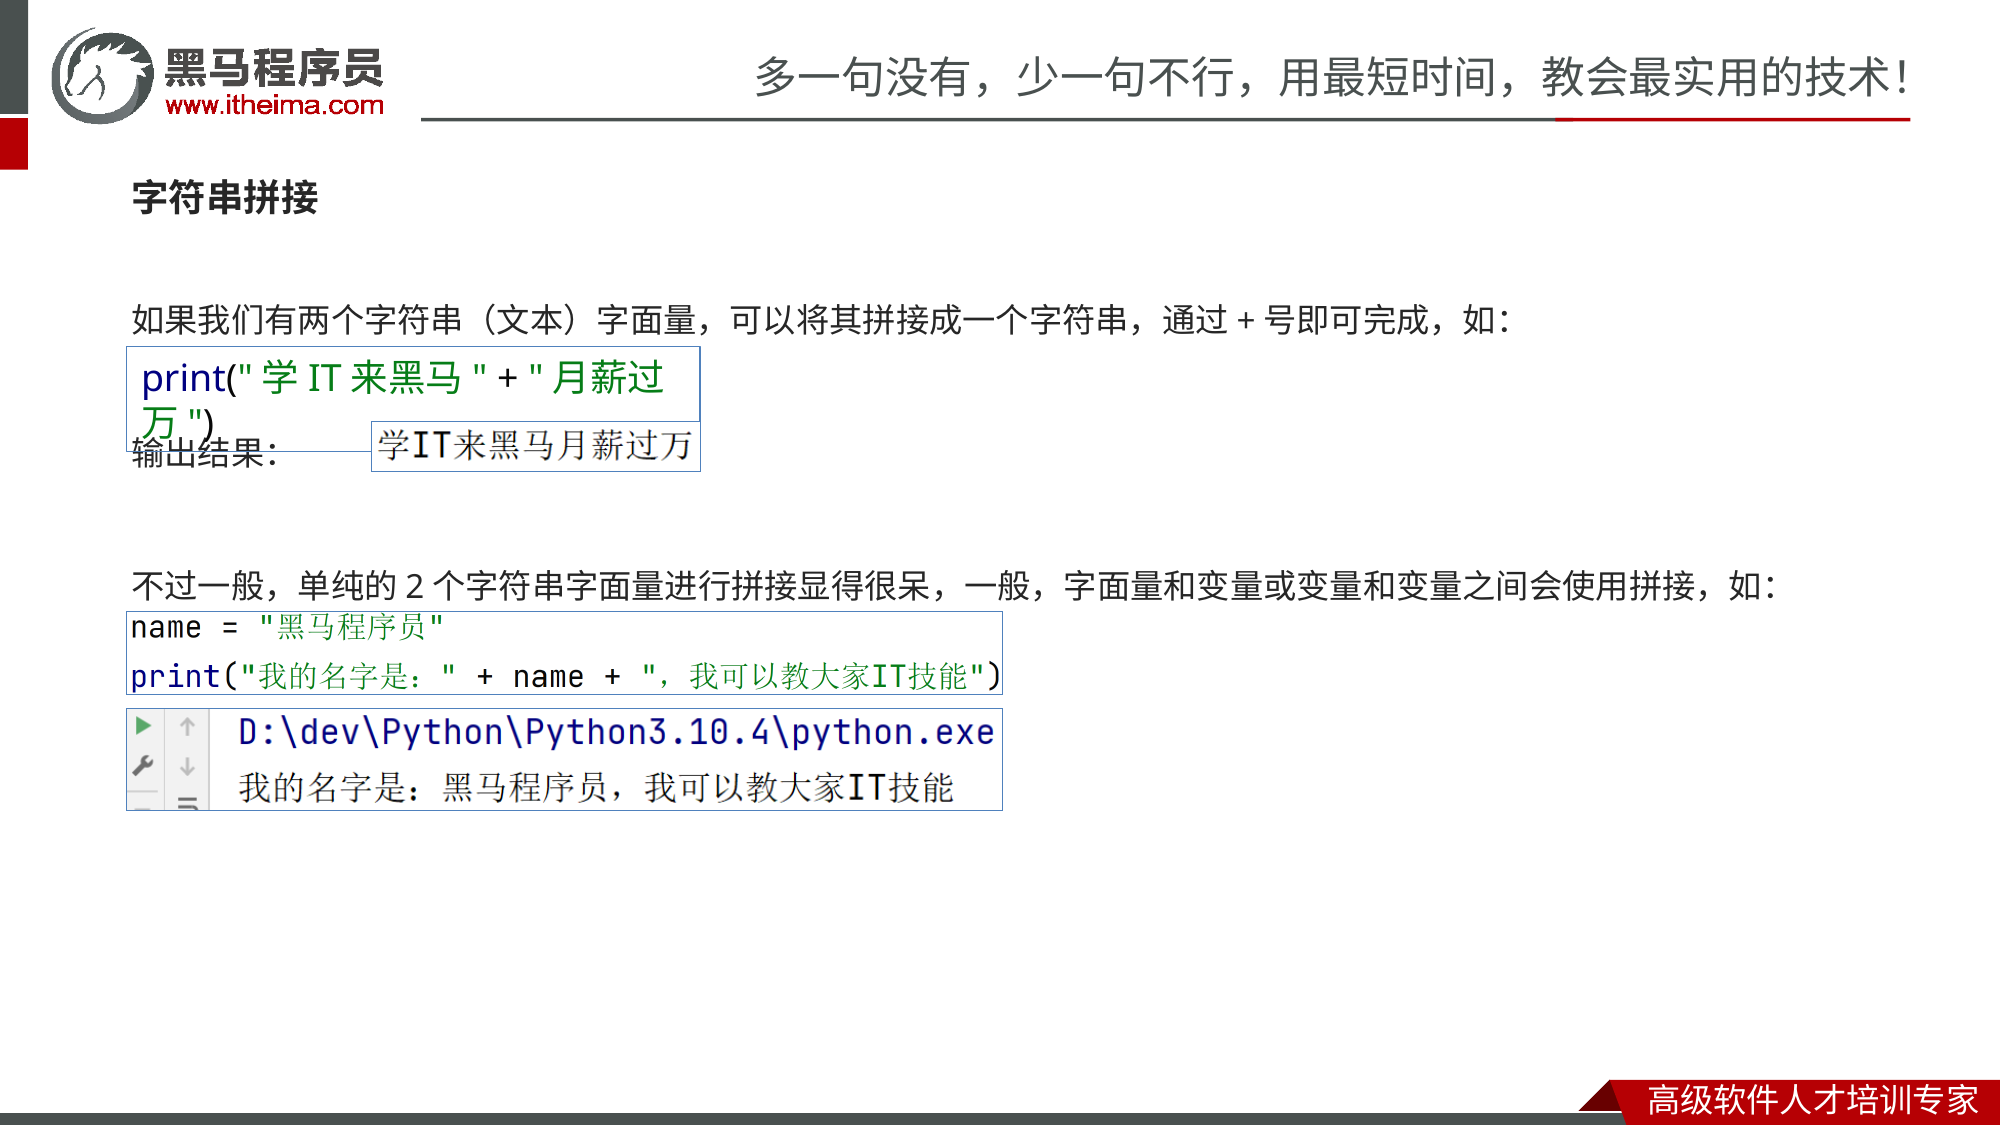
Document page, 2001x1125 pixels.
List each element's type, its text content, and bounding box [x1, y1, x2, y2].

text_box print("学IT来黑马" + "月薪过万") [126, 346, 701, 452]
list 字符串拼接 [116, 154, 1872, 239]
picture [370, 420, 701, 472]
picture [126, 611, 1003, 695]
picture [126, 708, 1003, 811]
picture [50, 26, 384, 125]
list 如果我们有两个字符串（文本）字面量，可以将其拼接成一个字符串，通过+号即可完成，如： 输出结果： 不过一般，单纯的2个字符串字面量进行拼接显得很呆，一般，字面量和变量或变量和变量之间会使用拼接，如： [116, 271, 1872, 964]
